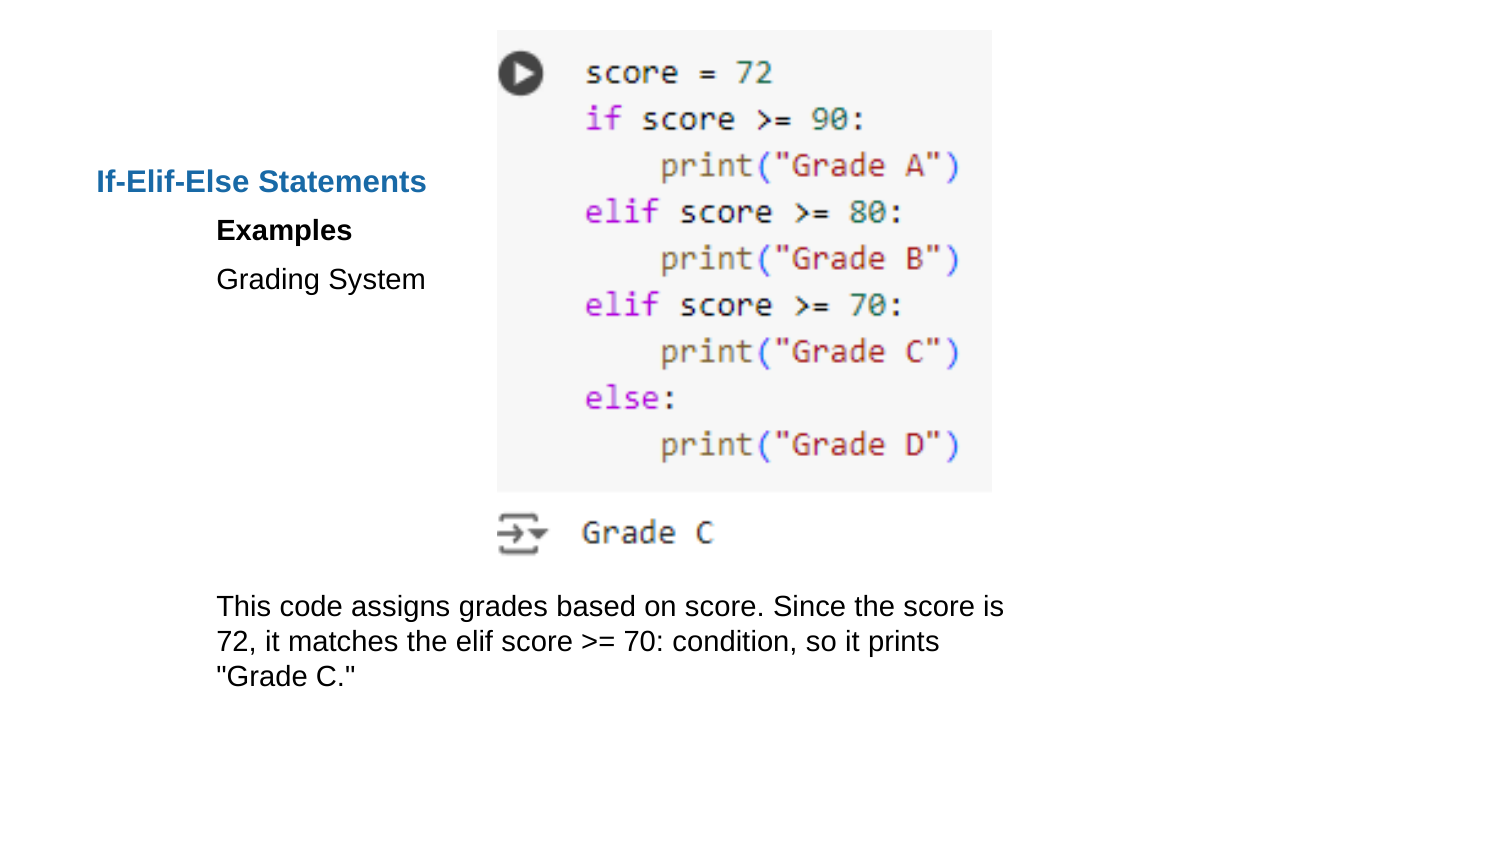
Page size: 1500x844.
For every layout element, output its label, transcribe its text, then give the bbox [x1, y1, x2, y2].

picture [497, 29, 992, 571]
text_box Examples [205, 205, 403, 252]
text_box Grading System [205, 254, 492, 301]
text_box If-Elif-Else Statements [85, 155, 454, 205]
text_box This code assigns grades based on score. Since the score is 72, it matches the elif score >= 70: condition, so it prints "Grade C." [205, 581, 1027, 698]
